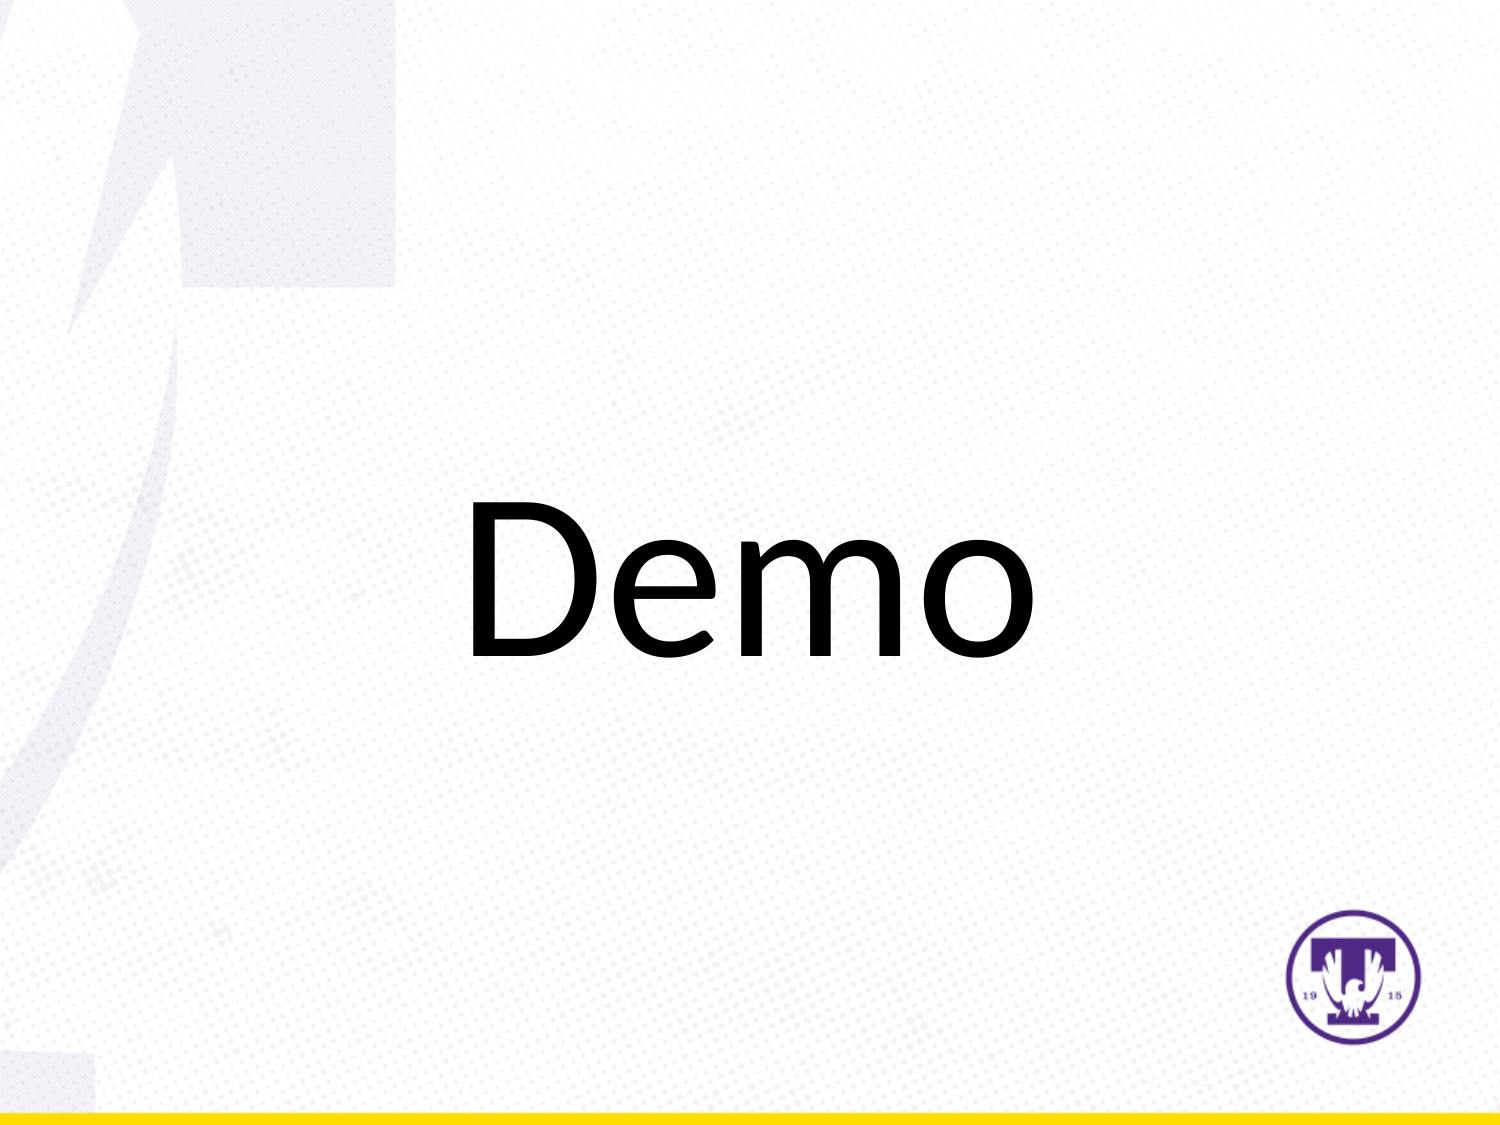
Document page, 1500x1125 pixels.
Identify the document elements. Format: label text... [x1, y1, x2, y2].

picture [0, 0, 1500, 1125]
text_box Demo [443, 409, 1057, 712]
